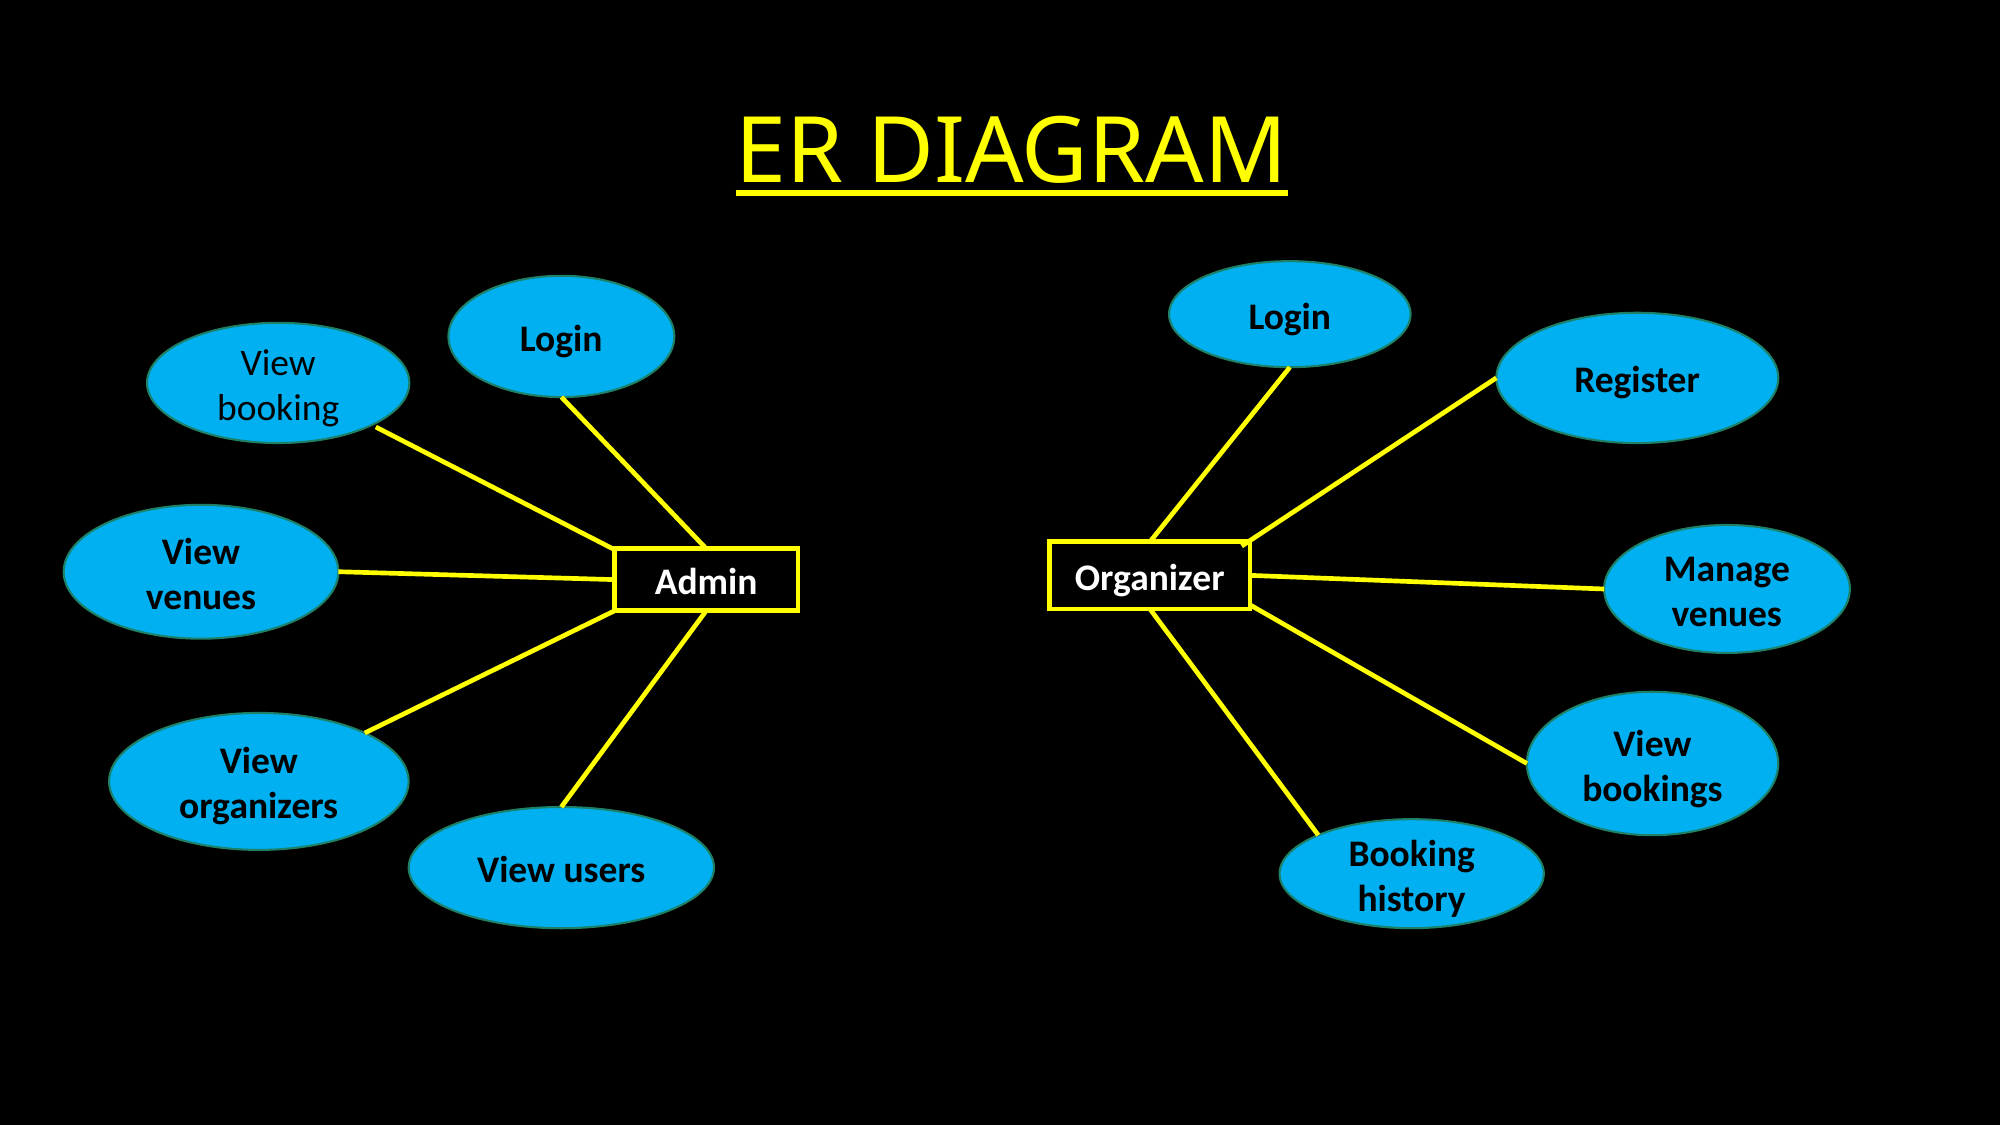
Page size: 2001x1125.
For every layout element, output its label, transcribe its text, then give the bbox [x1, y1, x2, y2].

text_box Organizer [1049, 541, 1251, 610]
text_box Login [447, 274, 676, 399]
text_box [1241, 377, 1497, 547]
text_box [1150, 609, 1319, 836]
text_box View booking [145, 321, 411, 445]
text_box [1250, 575, 1605, 589]
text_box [364, 610, 561, 734]
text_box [375, 427, 616, 551]
text_box Register [1495, 311, 1780, 445]
text_box View users [407, 805, 716, 930]
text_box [1249, 604, 1527, 764]
text_box View organizers [108, 711, 410, 851]
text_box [561, 610, 707, 807]
text_box View venues [62, 503, 340, 640]
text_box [338, 571, 615, 580]
text_box Login [1168, 260, 1412, 369]
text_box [1150, 367, 1290, 542]
text_box Admin [614, 548, 799, 612]
text_box Manage venues [1603, 523, 1851, 655]
title ER DIAGRAM [269, 71, 1863, 235]
text_box View bookings [1525, 690, 1780, 837]
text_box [561, 397, 707, 549]
text_box Booking history [1278, 818, 1545, 930]
